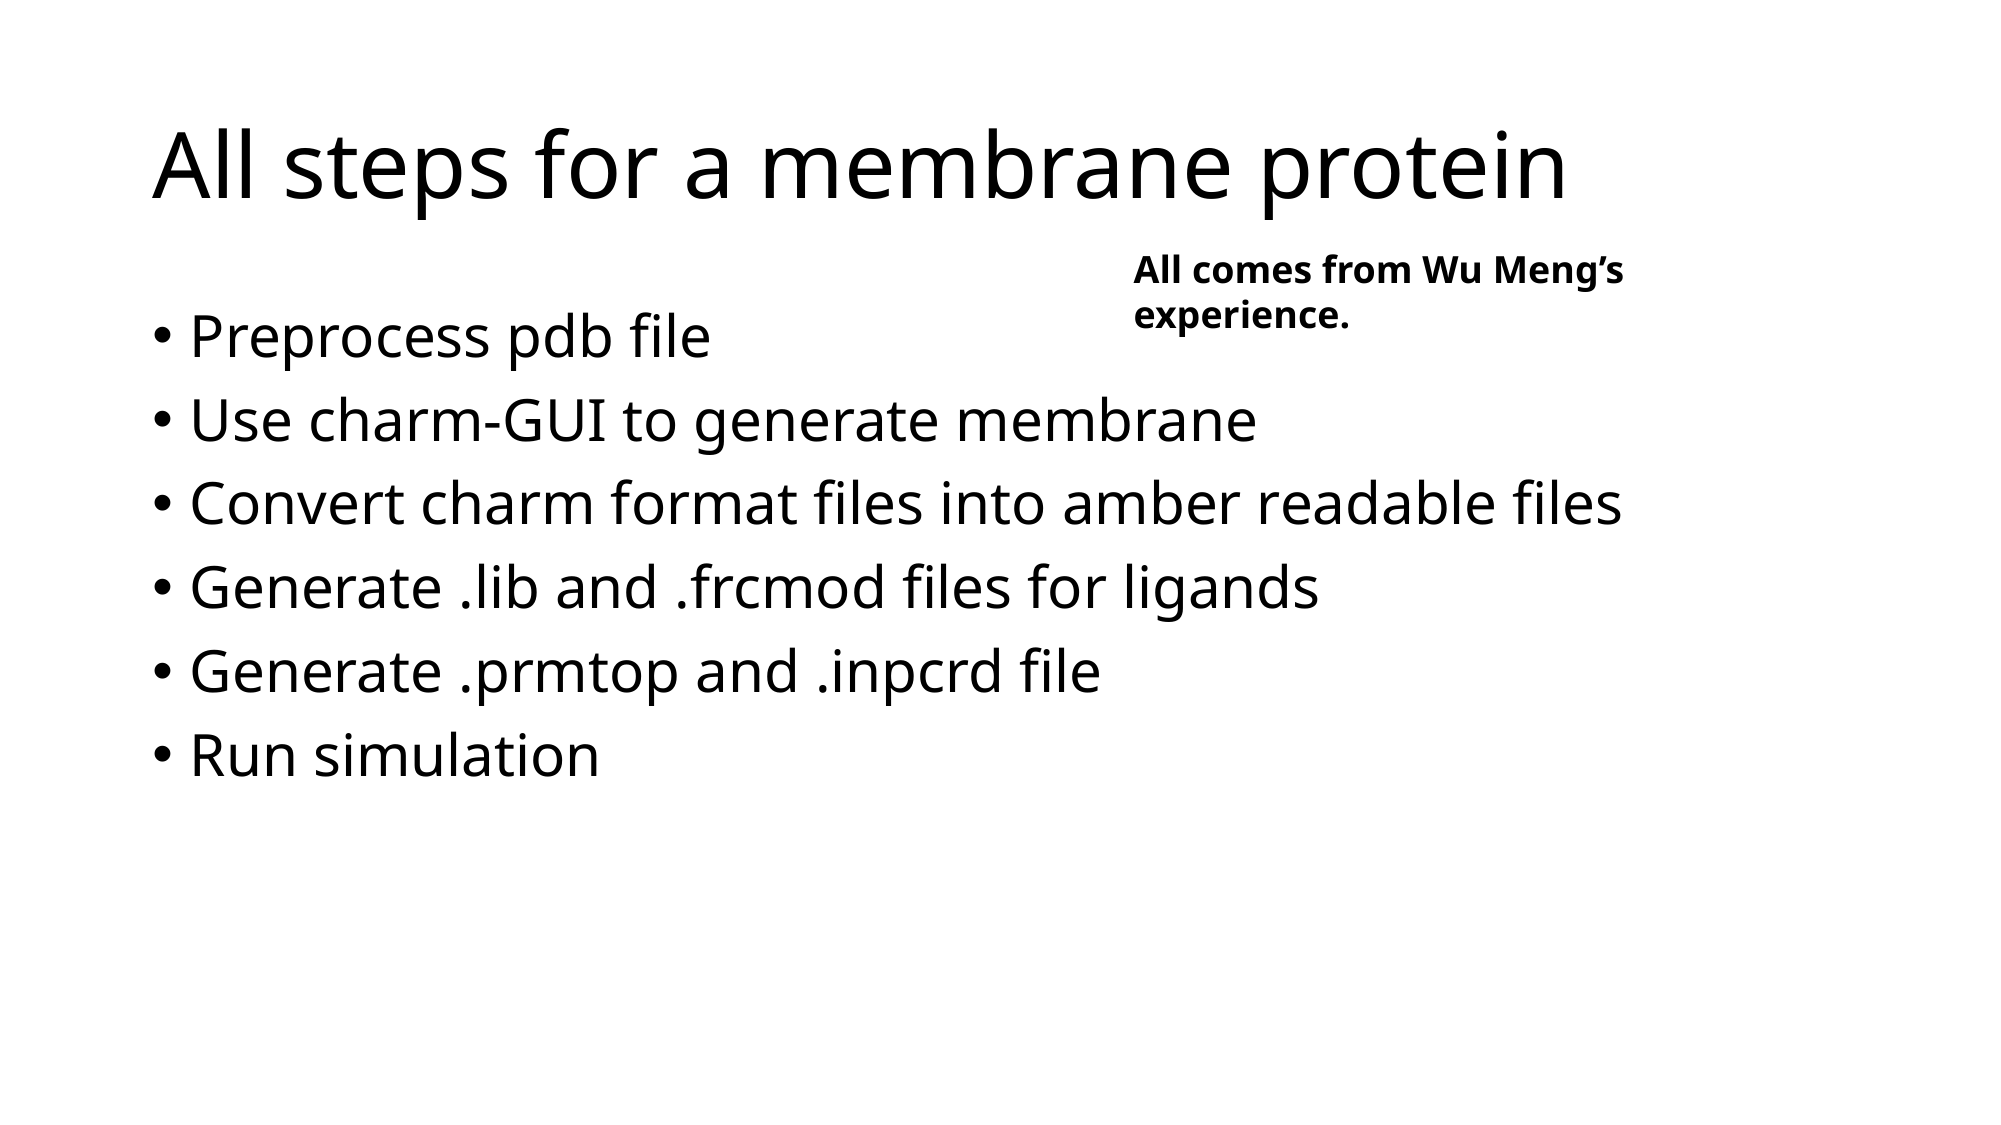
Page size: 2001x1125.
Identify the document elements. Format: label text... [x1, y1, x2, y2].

title All steps for a membrane protein [137, 59, 1863, 278]
list Preprocess pdb file Use charm-GUI to generate membrane Convert charm format files into amber readable files Generate .lib and .frcmod files for ligands Generate .prmtop and .inpcrd file Run simulation [137, 299, 1863, 1014]
text_box All comes from Wu Meng’s experience. [1118, 238, 1828, 344]
